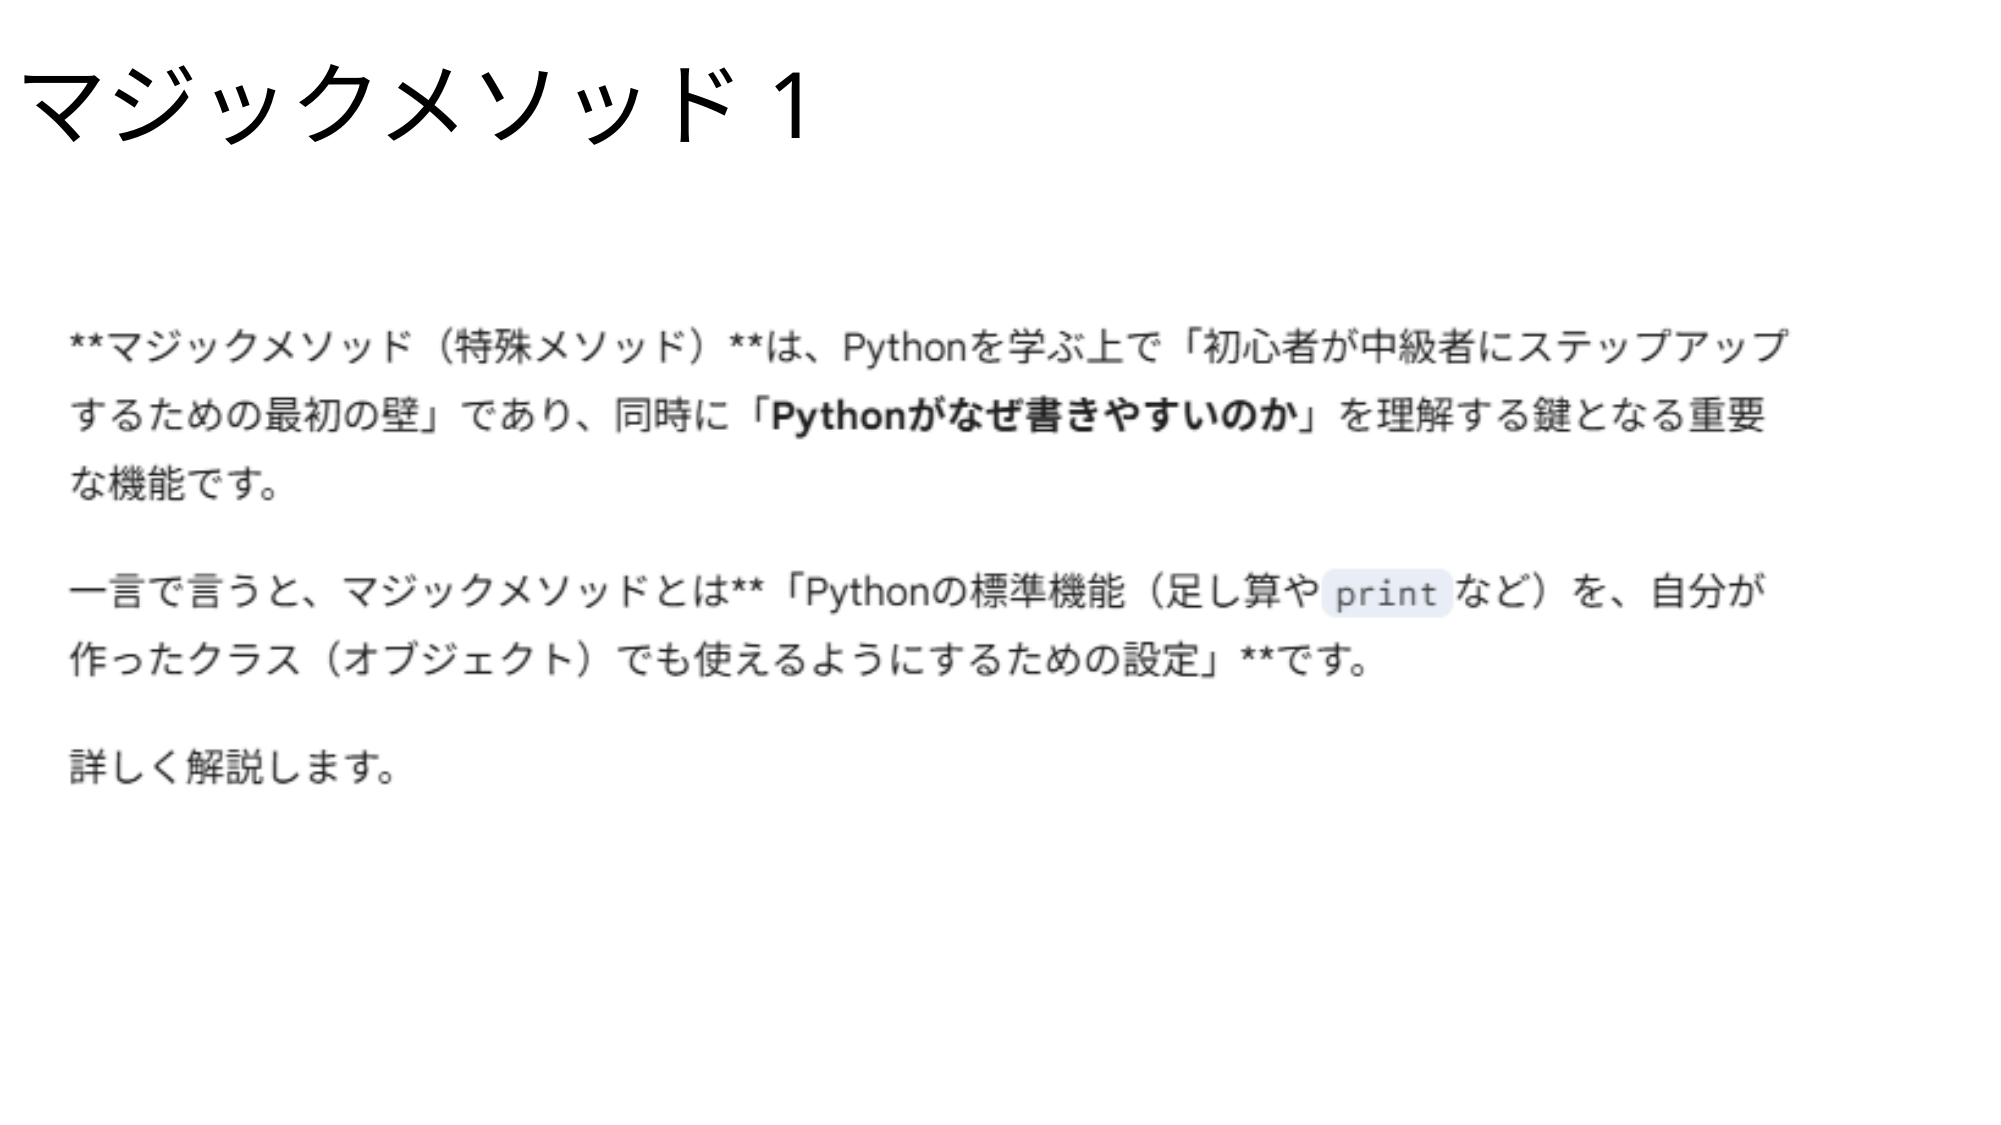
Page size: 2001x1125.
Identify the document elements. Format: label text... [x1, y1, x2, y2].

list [52, 315, 1807, 810]
title マジックメソッド1 [0, 0, 1725, 218]
